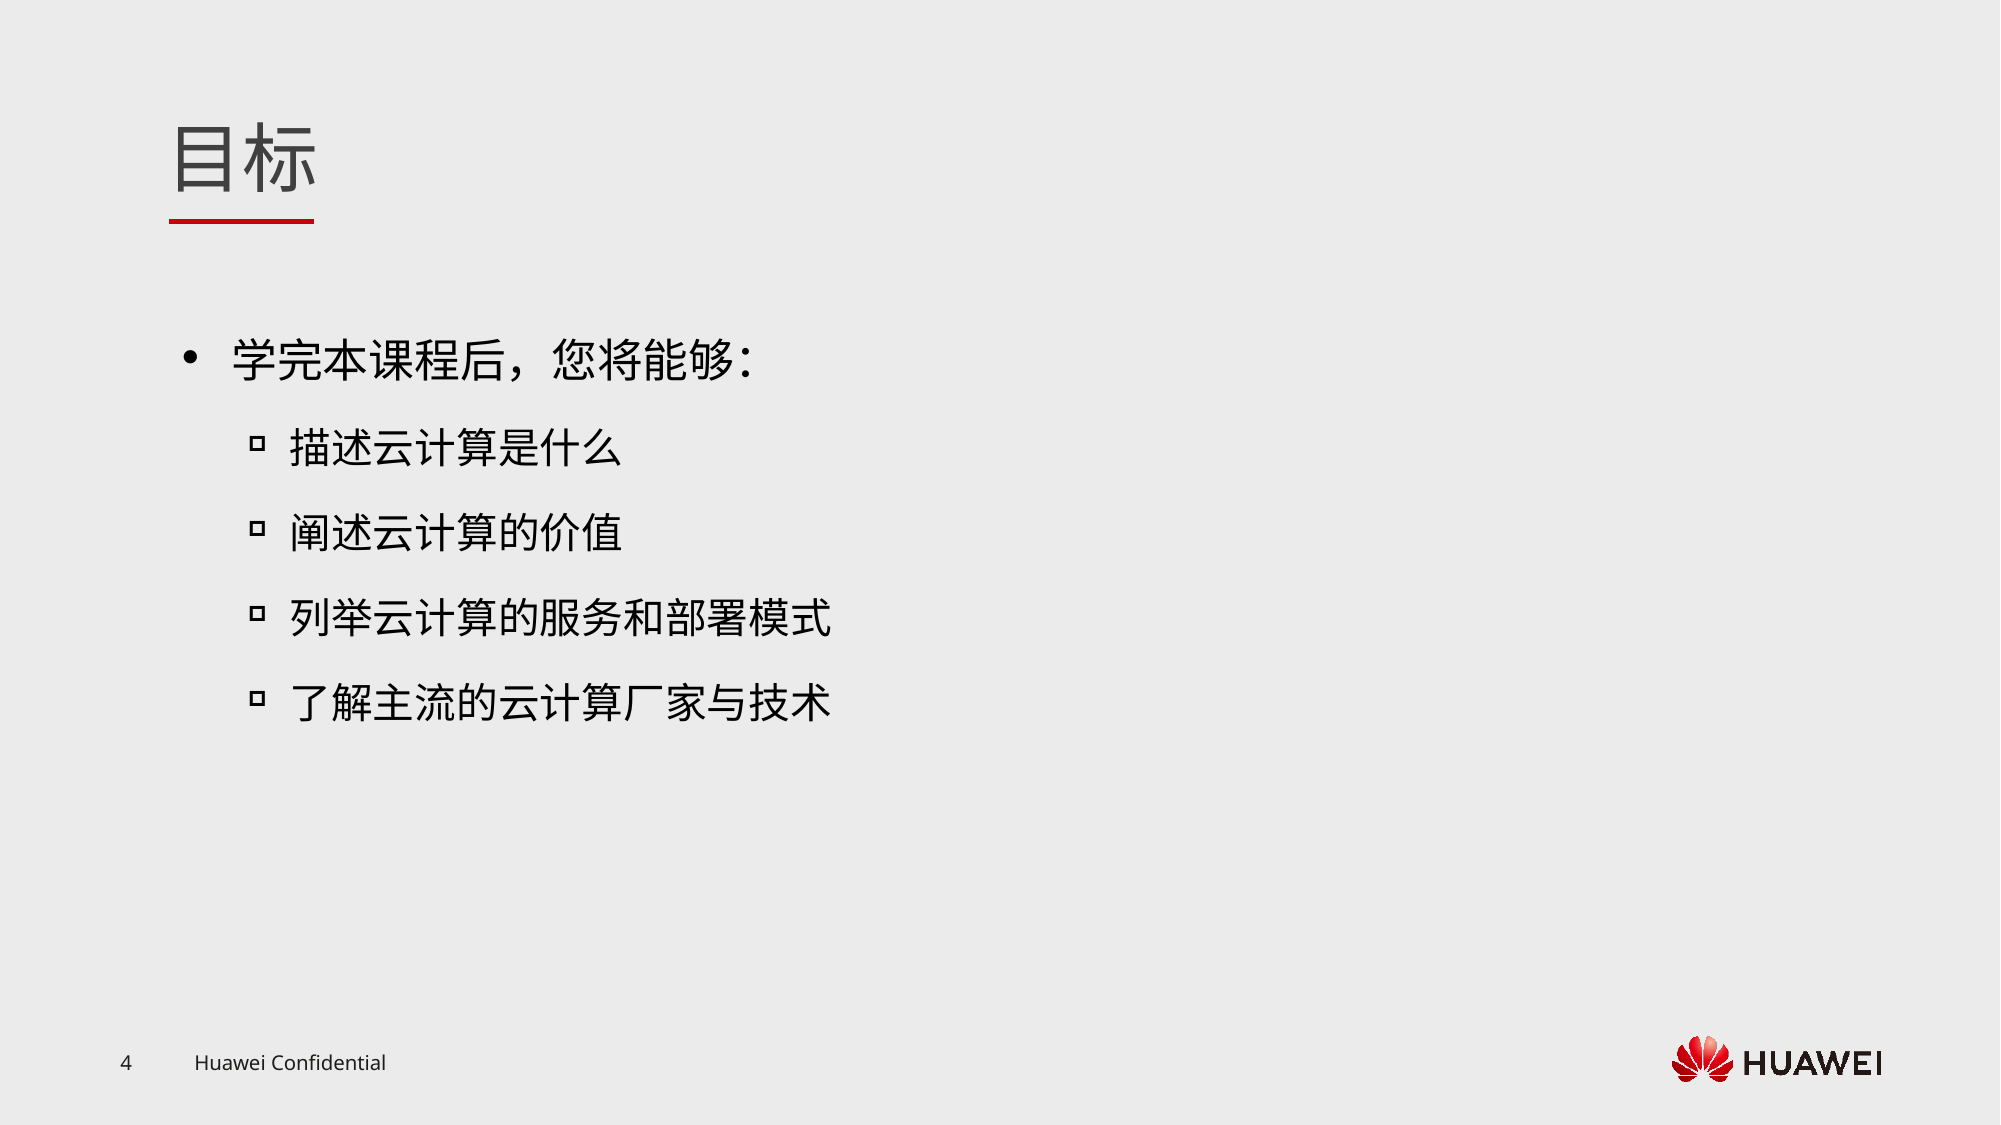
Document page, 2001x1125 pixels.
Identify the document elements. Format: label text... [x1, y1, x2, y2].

picture [1672, 1036, 1881, 1082]
list 学完本课程后，您将能够： 描述云计算是什么 阐述云计算的价值 列举云计算的服务和部署模式 了解主流的云计算厂家与技术 [167, 302, 1833, 973]
